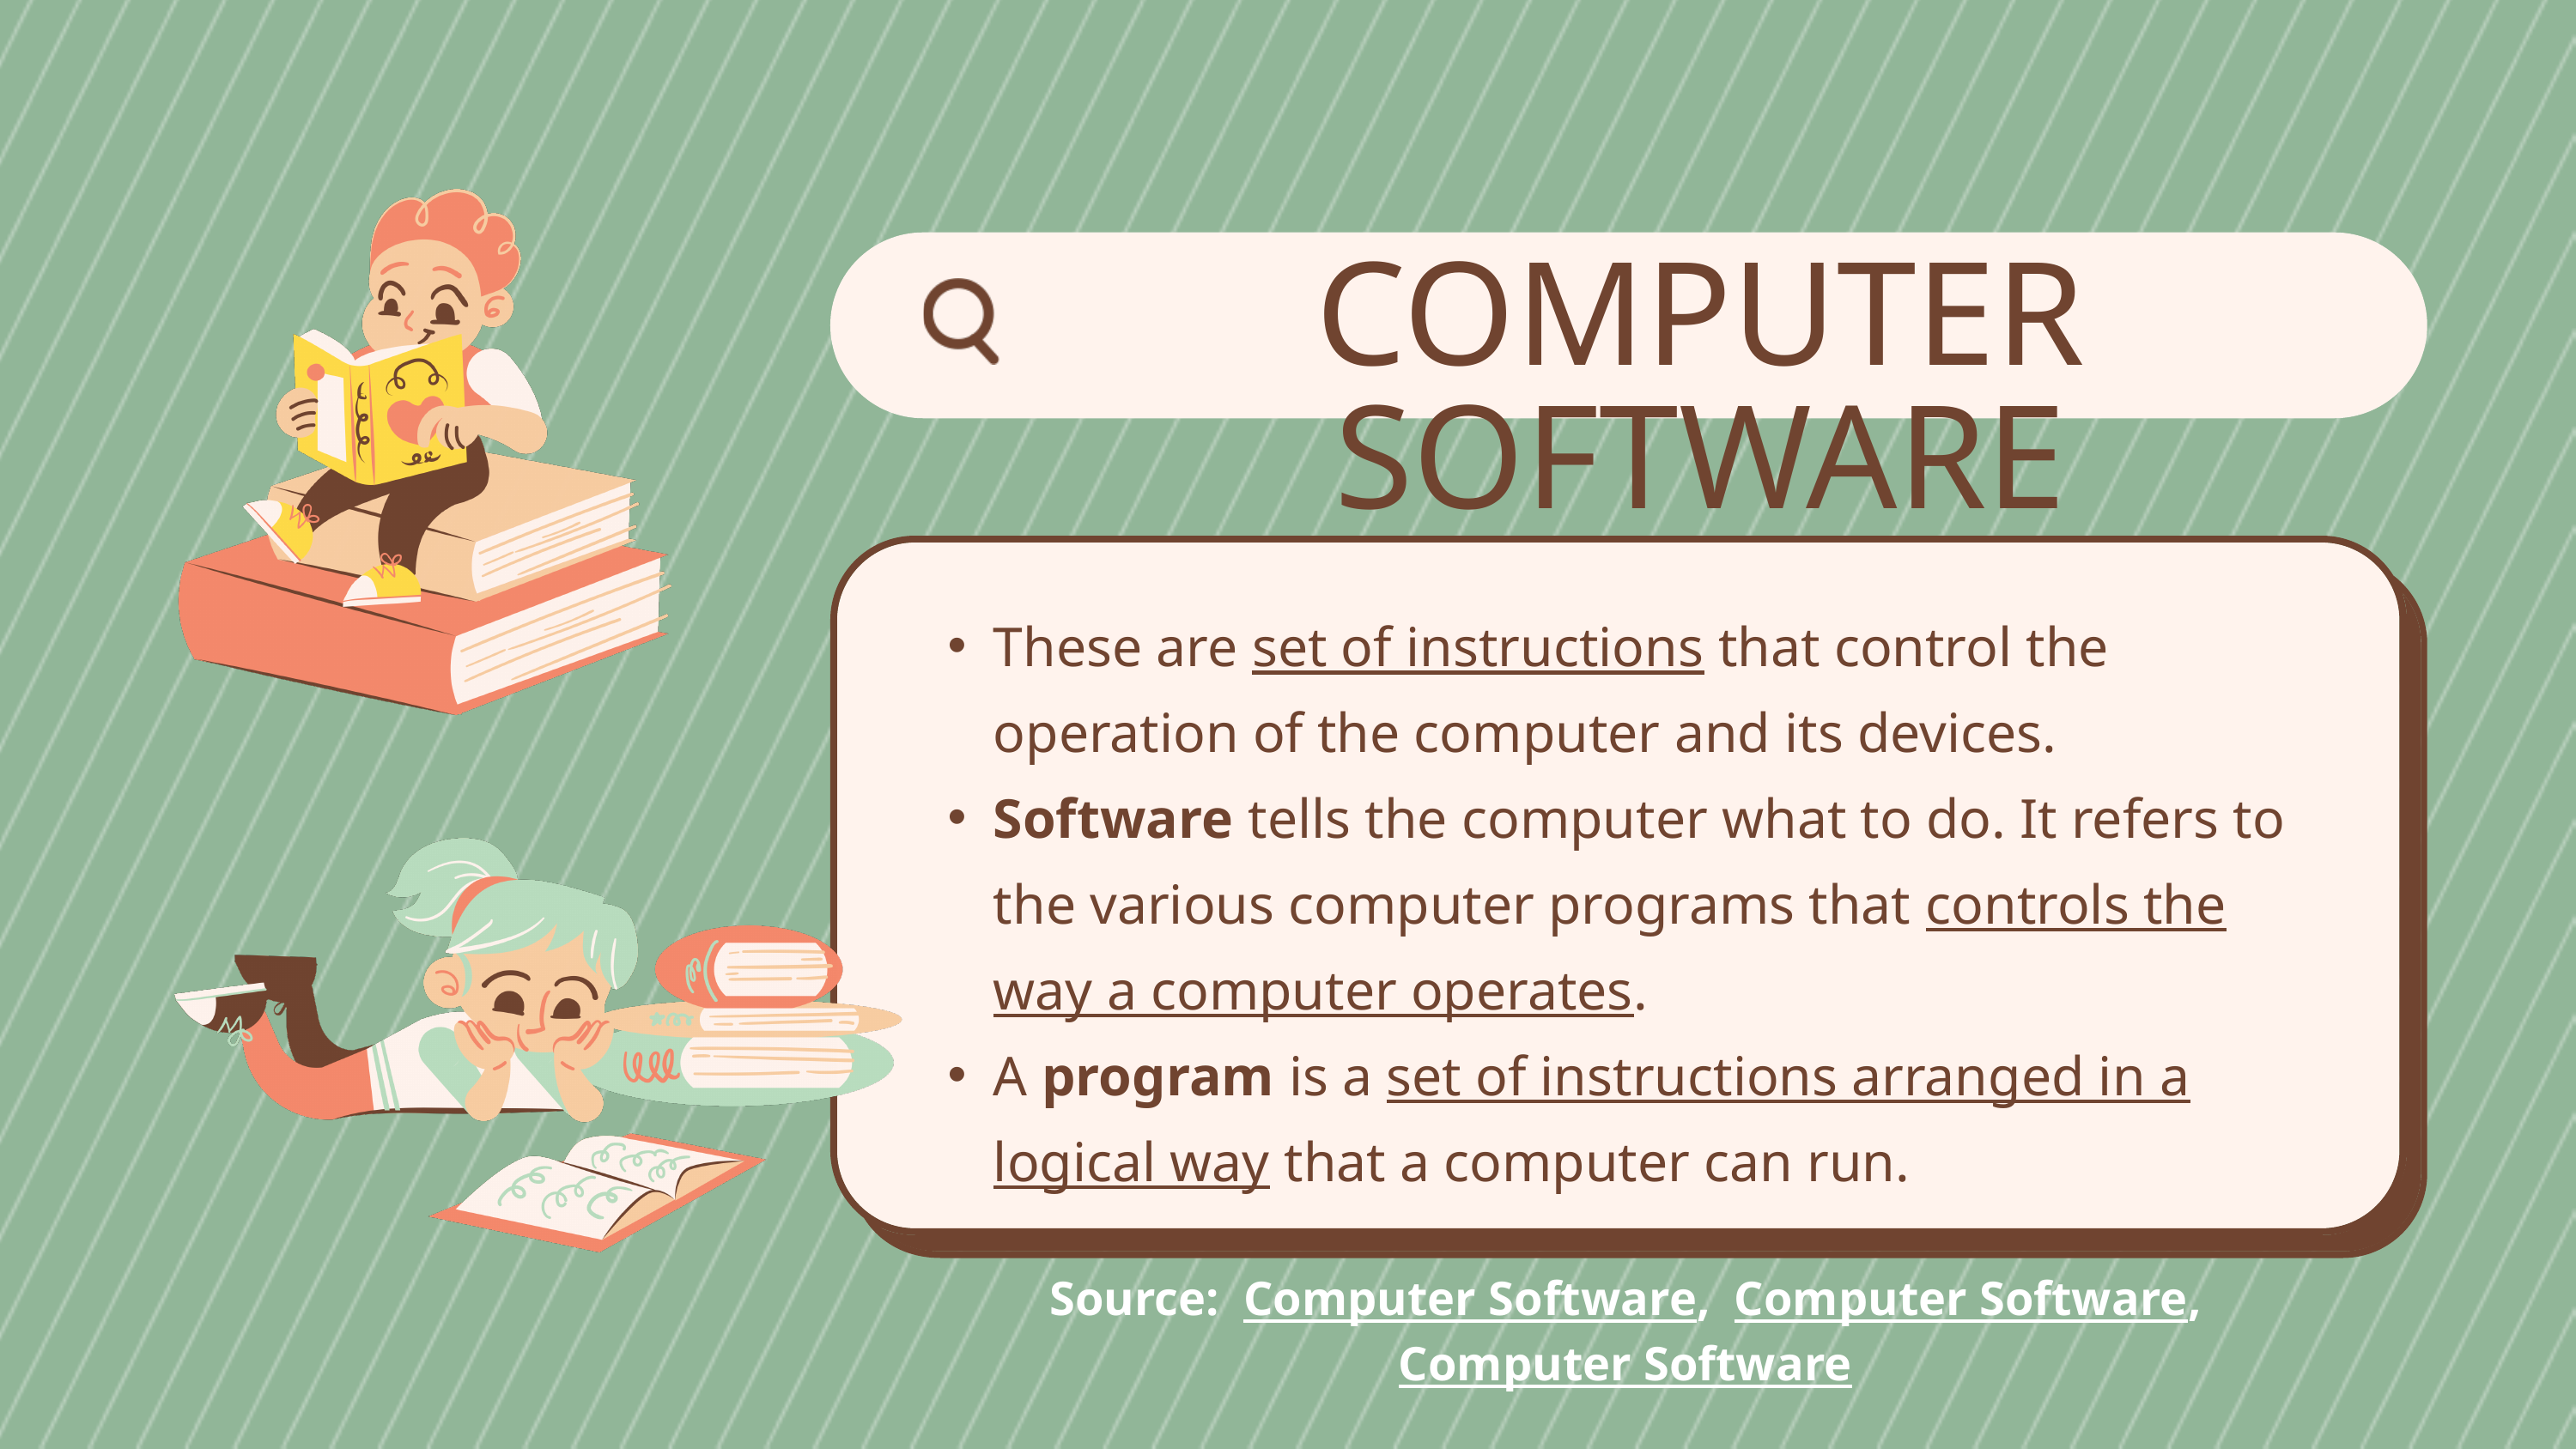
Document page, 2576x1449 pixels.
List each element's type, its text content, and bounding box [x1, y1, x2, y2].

text_box [0, 0, 2576, 1449]
text_box Source: Computer Software, Computer Software, Computer Software [866, 1268, 2397, 1398]
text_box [829, 232, 2427, 419]
text_box [173, 189, 672, 716]
text_box [173, 837, 823, 1252]
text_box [829, 535, 2427, 1258]
text_box COMPUTER SOFTWARE [1128, 428, 2273, 535]
